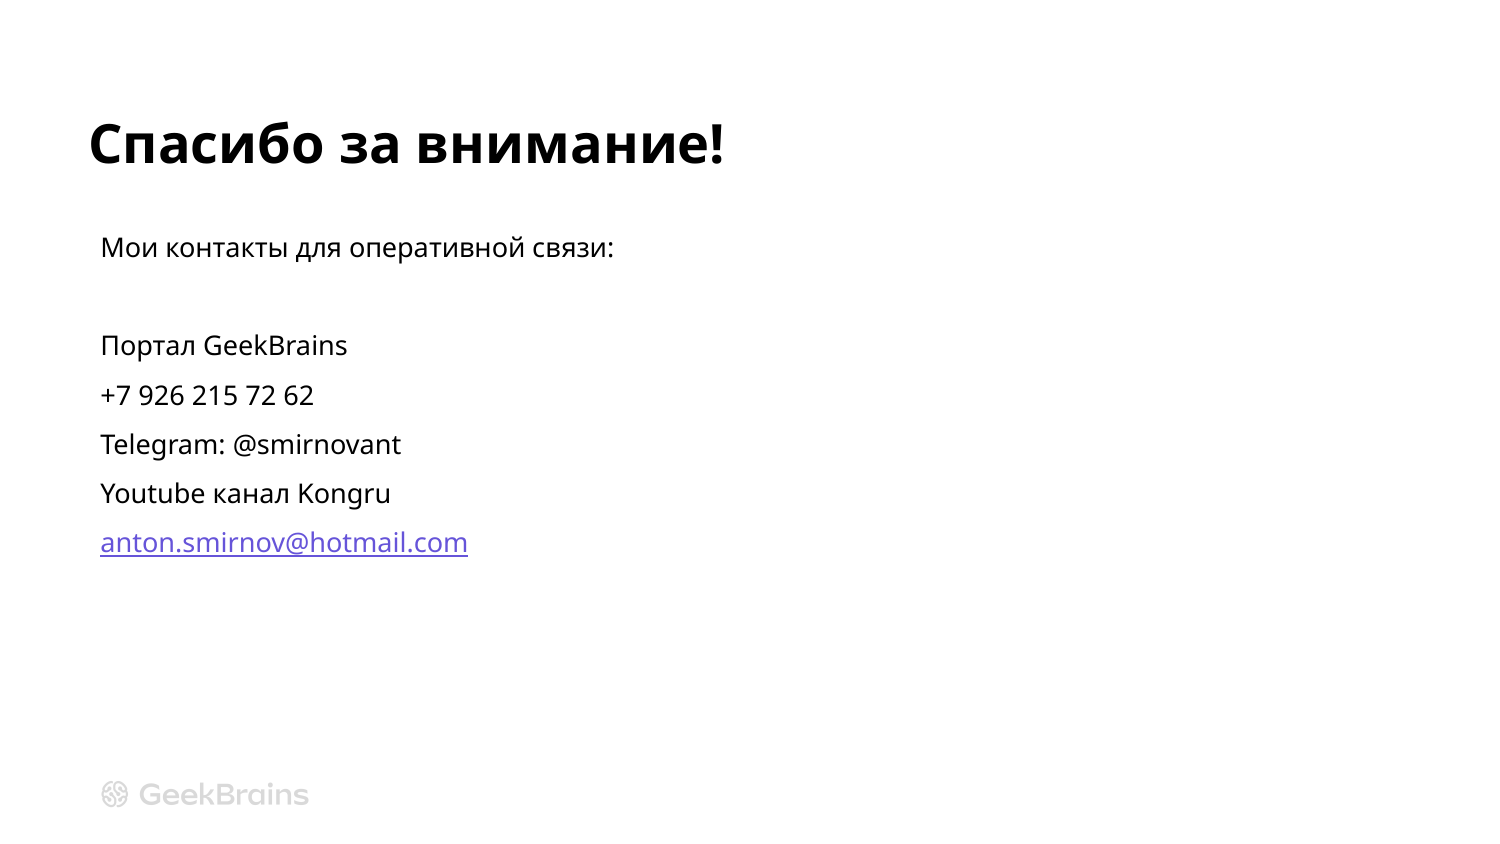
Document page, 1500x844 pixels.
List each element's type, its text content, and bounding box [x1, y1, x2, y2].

picture [88, 767, 322, 822]
title Спасибо за внимание! [88, 118, 1412, 224]
text_box Мои контакты для оперативной связи: Портал GeekBrains +7 926 215 72 62 Telegram: @smirnovant Youtube канал Kongru anton.smirnov@hotmail.com [88, 224, 1412, 612]
